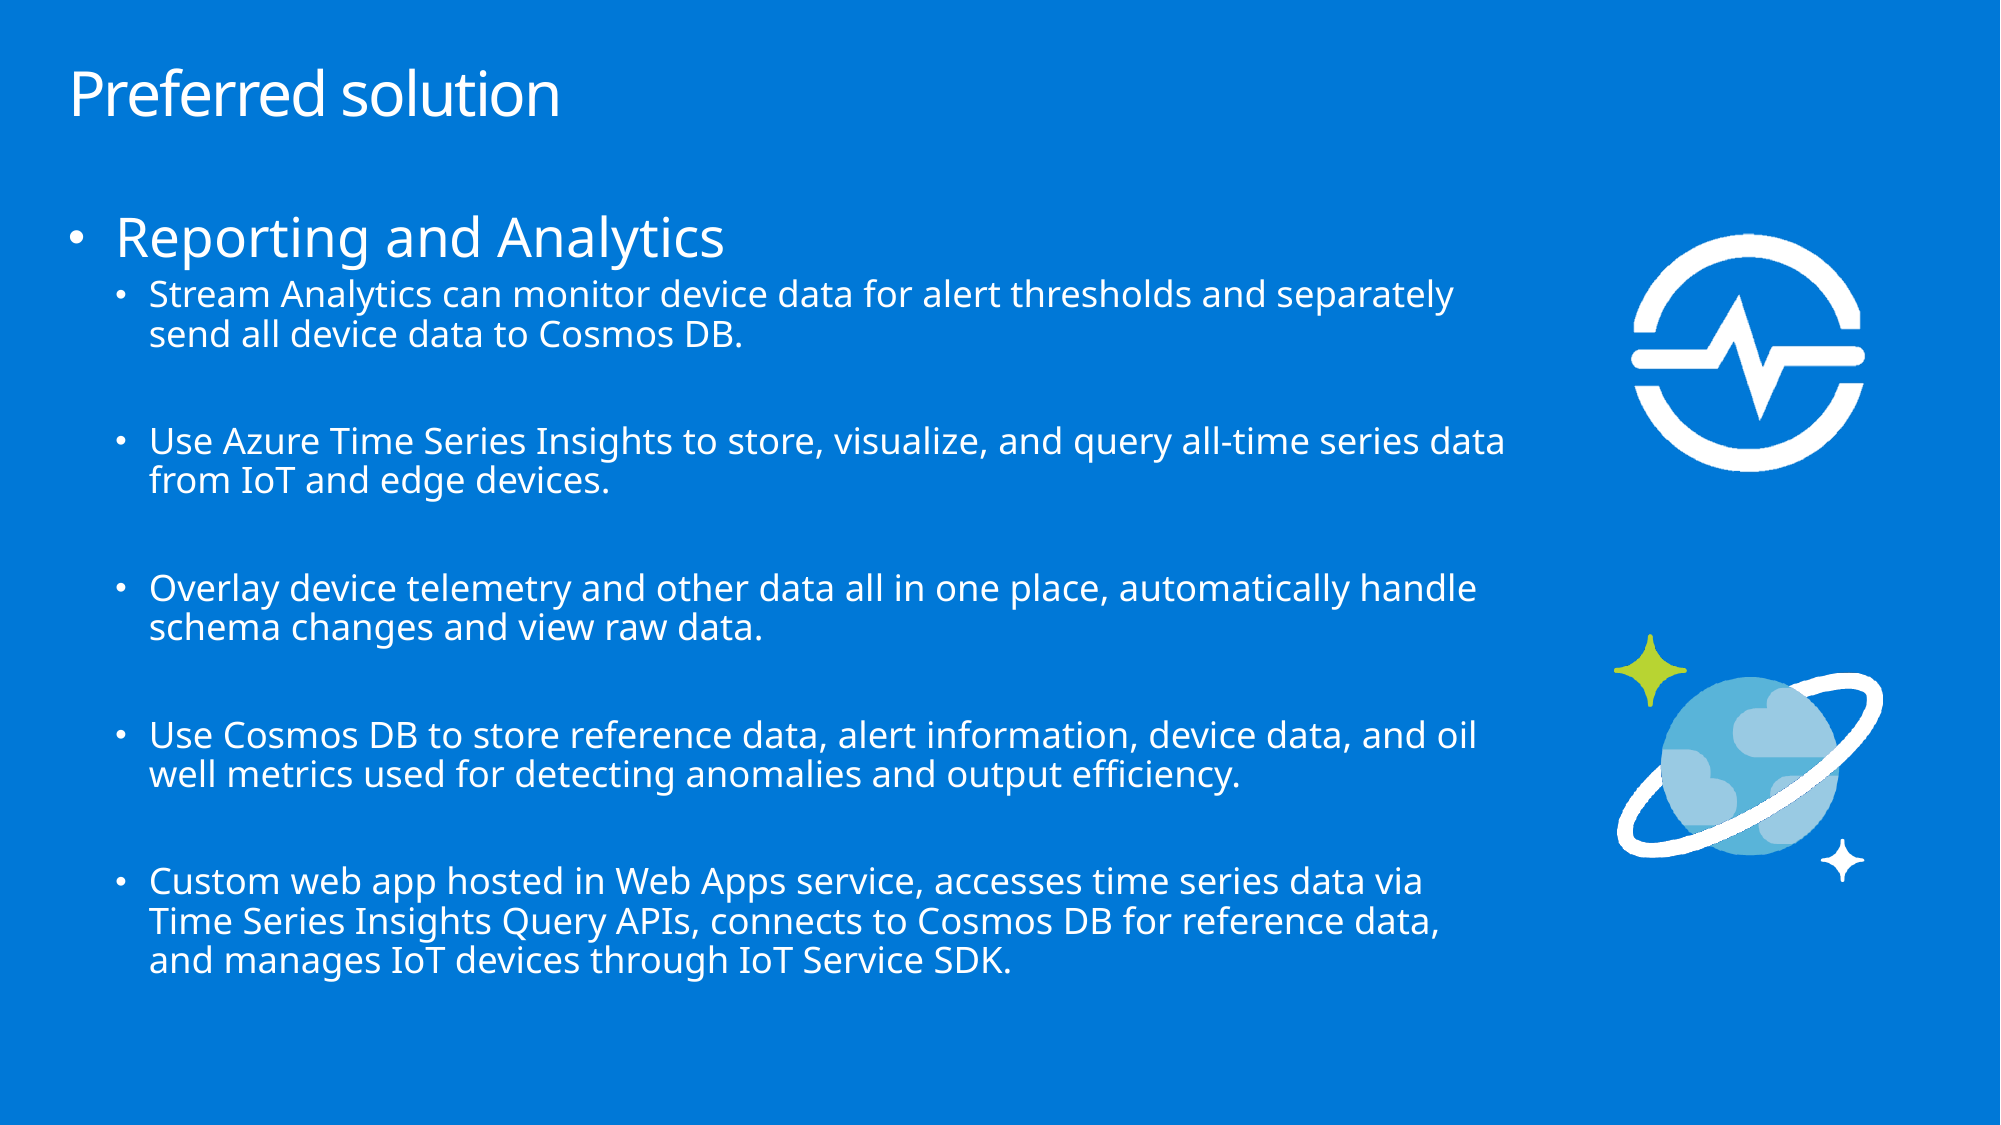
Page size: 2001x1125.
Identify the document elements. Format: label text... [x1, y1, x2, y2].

picture [1628, 232, 1868, 473]
list Reporting and Analytics Stream Analytics can monitor device data for alert thresholds and separately send all device data to Cosmos DB. Use Azure Time Series Insights to store, visualize, and query all-time series data from IoT and edge devices. Overlay device telemetry and other data all in one place, automatically handle schema changes and view raw data. Use Cosmos DB to store reference data, alert information, device data, and oil well metrics used for detecting anomalies and output efficiency. Custom web app hosted in Web Apps service, accesses time series data via Time Series Insights Query APIs, connects to Cosmos DB for reference data, and manages IoT devices through IoT Service SDK. [44, 196, 1540, 997]
picture [1611, 621, 1885, 896]
title Preferred solution [44, 47, 1957, 196]
